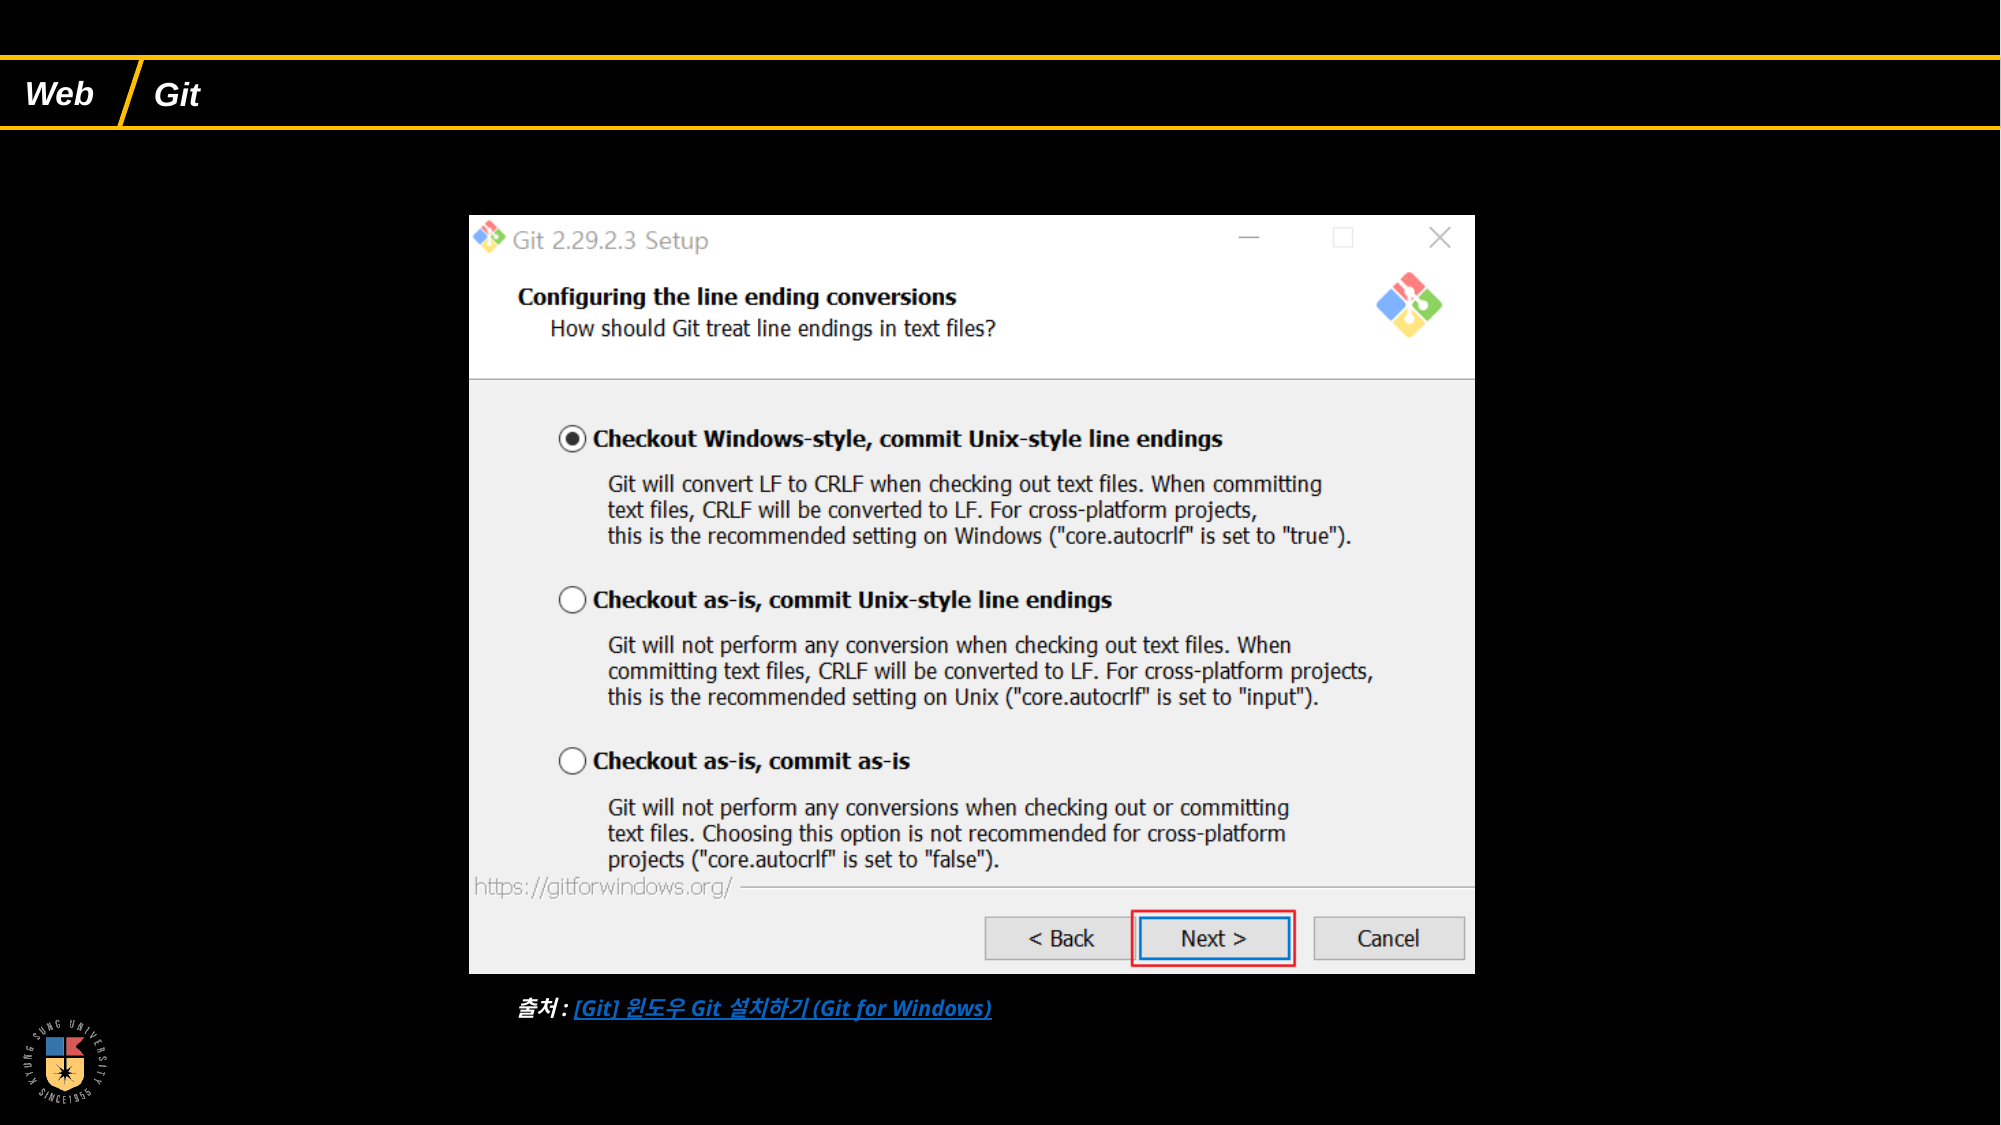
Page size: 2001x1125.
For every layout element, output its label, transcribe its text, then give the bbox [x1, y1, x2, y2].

text_box 출처: [Git] 윈도우 Git 설치하기 (Git for Windows) [502, 987, 1007, 1034]
picture [22, 1018, 108, 1105]
picture [469, 215, 1475, 974]
text_box Git [139, 65, 215, 121]
